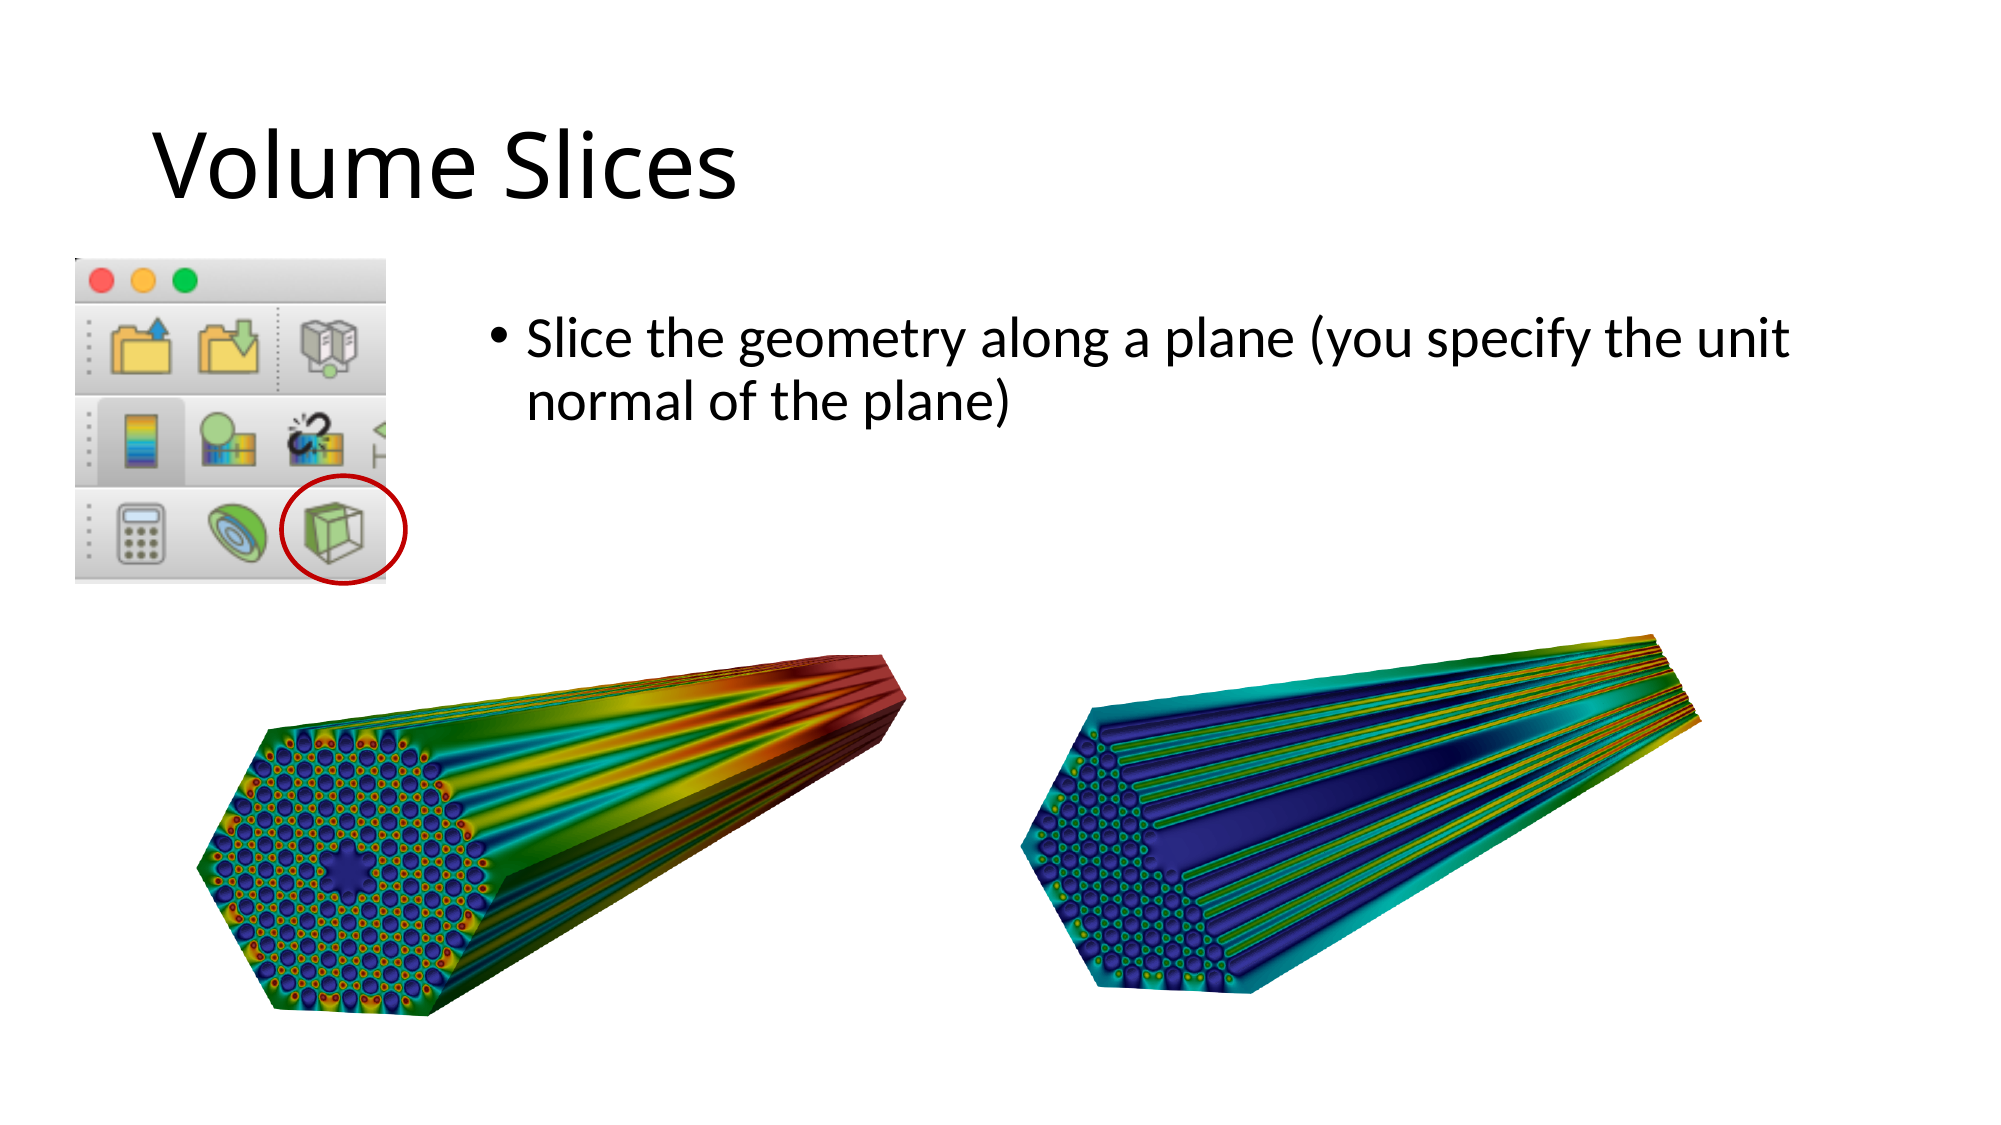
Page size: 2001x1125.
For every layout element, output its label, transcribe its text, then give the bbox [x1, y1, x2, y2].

text_box Slice the geometry along a plane (you specify the unit normal of the plane) [473, 299, 1863, 1014]
picture [137, 622, 936, 1040]
picture [962, 622, 1761, 1014]
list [75, 258, 386, 584]
title Volume Slices [137, 59, 1863, 278]
text_box [386, 489, 407, 570]
